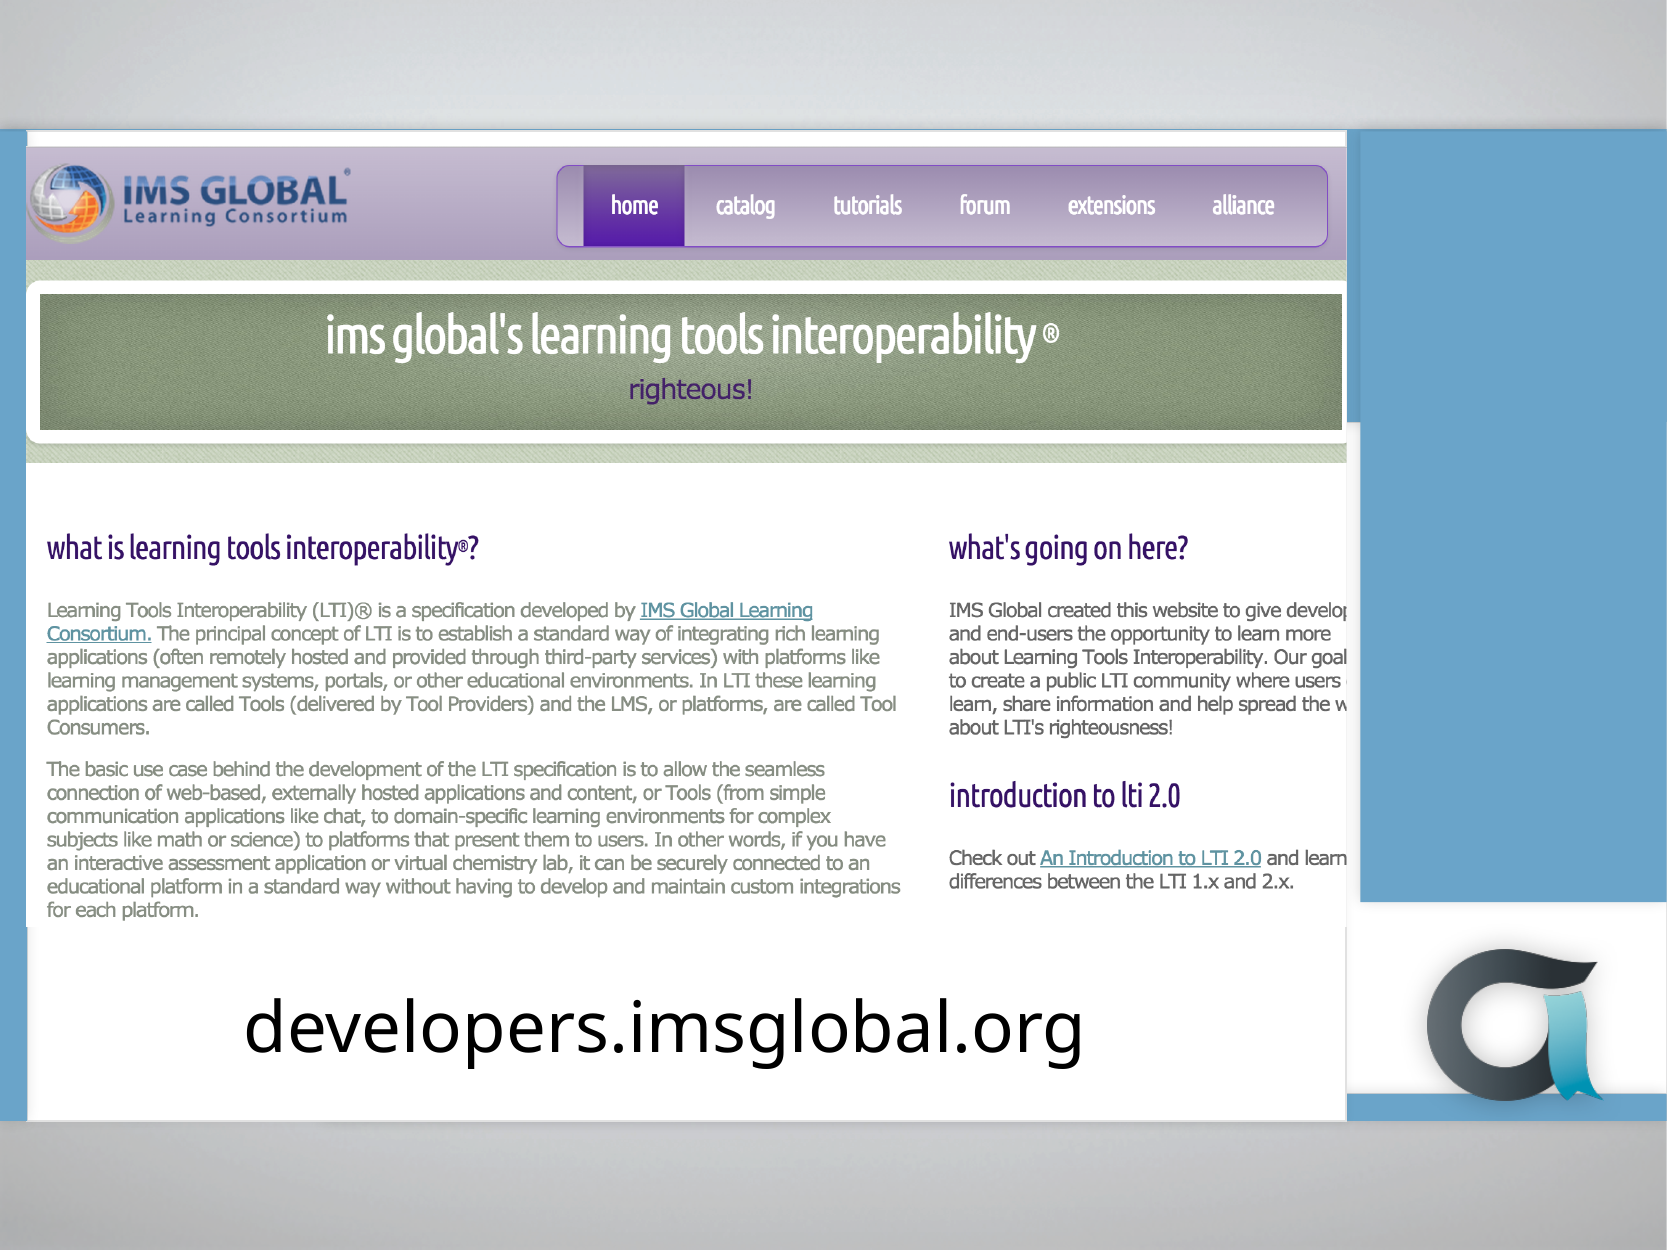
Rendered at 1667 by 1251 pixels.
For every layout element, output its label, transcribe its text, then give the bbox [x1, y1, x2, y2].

text_box developers.imsglobal.org [235, 973, 1096, 1076]
picture [0, 0, 1667, 129]
picture [26, 146, 1347, 927]
picture [1427, 949, 1604, 1101]
picture [0, 1121, 1667, 1250]
